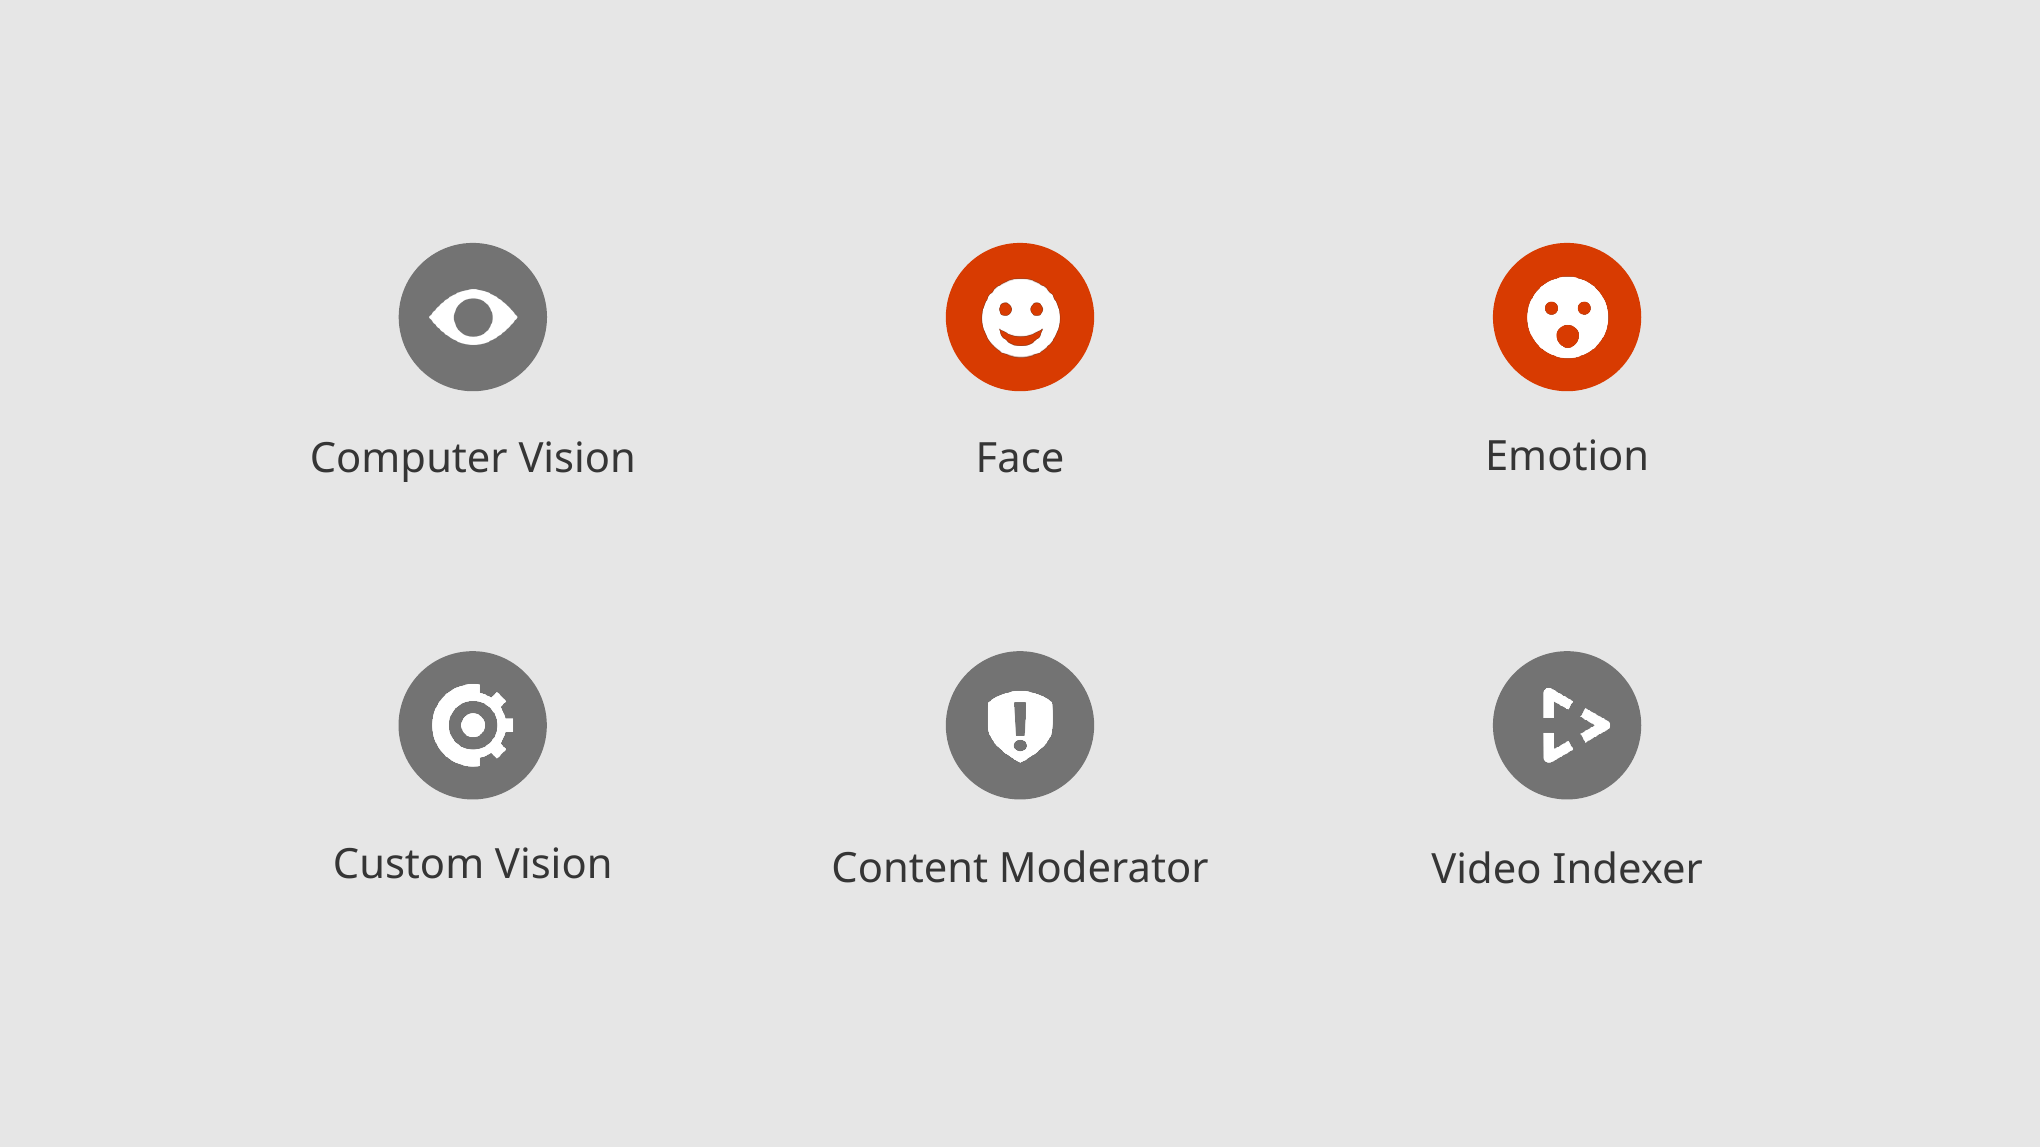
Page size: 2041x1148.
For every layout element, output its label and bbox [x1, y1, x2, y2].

text_box [248, 650, 698, 904]
text_box [1342, 650, 1792, 908]
text_box [248, 242, 698, 497]
text_box [1342, 242, 1792, 495]
text_box [795, 650, 1245, 907]
text_box [795, 242, 1245, 497]
